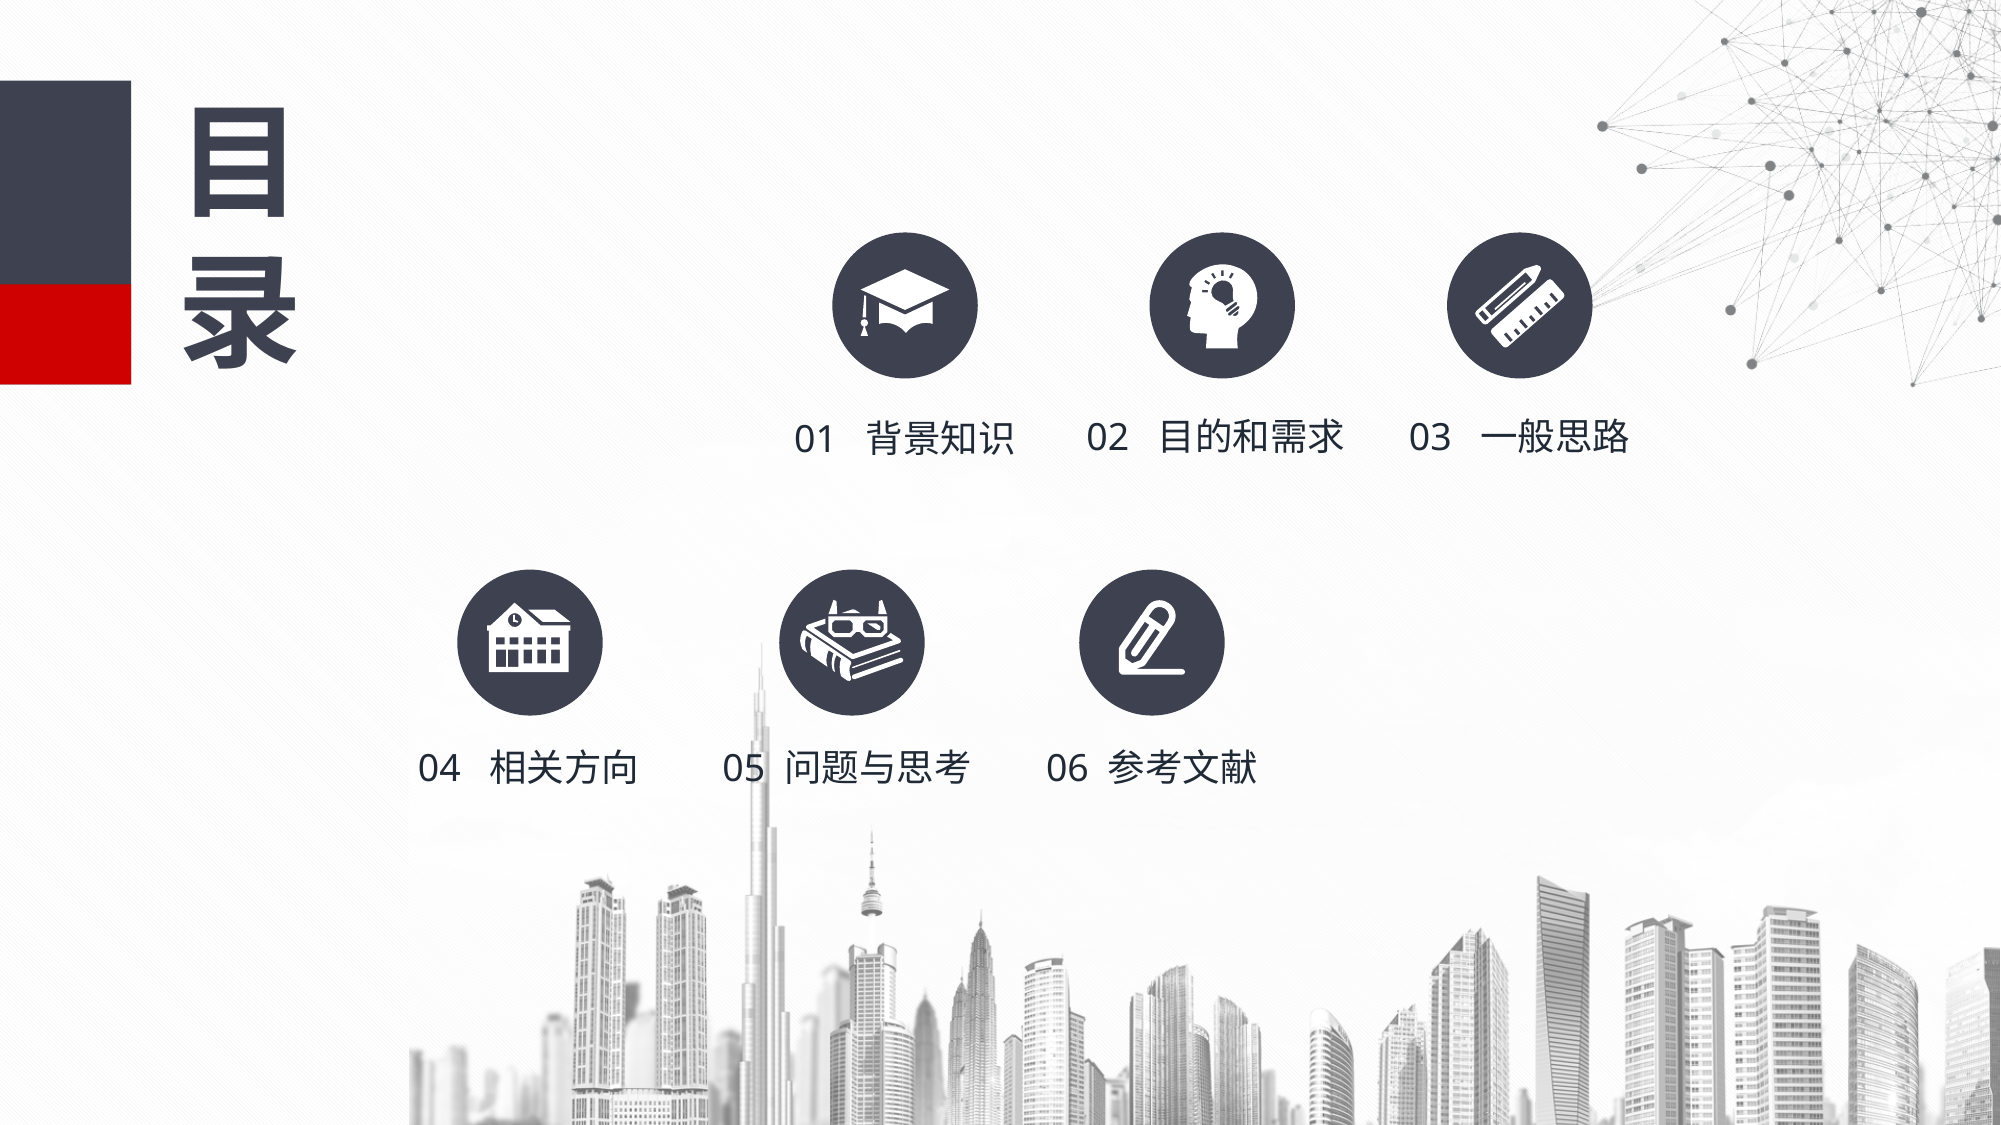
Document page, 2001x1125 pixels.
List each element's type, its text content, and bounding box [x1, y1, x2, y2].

picture [409, 0, 2001, 1125]
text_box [1033, 569, 1271, 798]
text_box 目录 [162, 75, 264, 390]
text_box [1395, 232, 1645, 467]
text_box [709, 569, 985, 798]
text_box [404, 569, 654, 798]
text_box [0, 80, 132, 385]
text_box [780, 232, 1030, 469]
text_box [1072, 232, 1360, 467]
